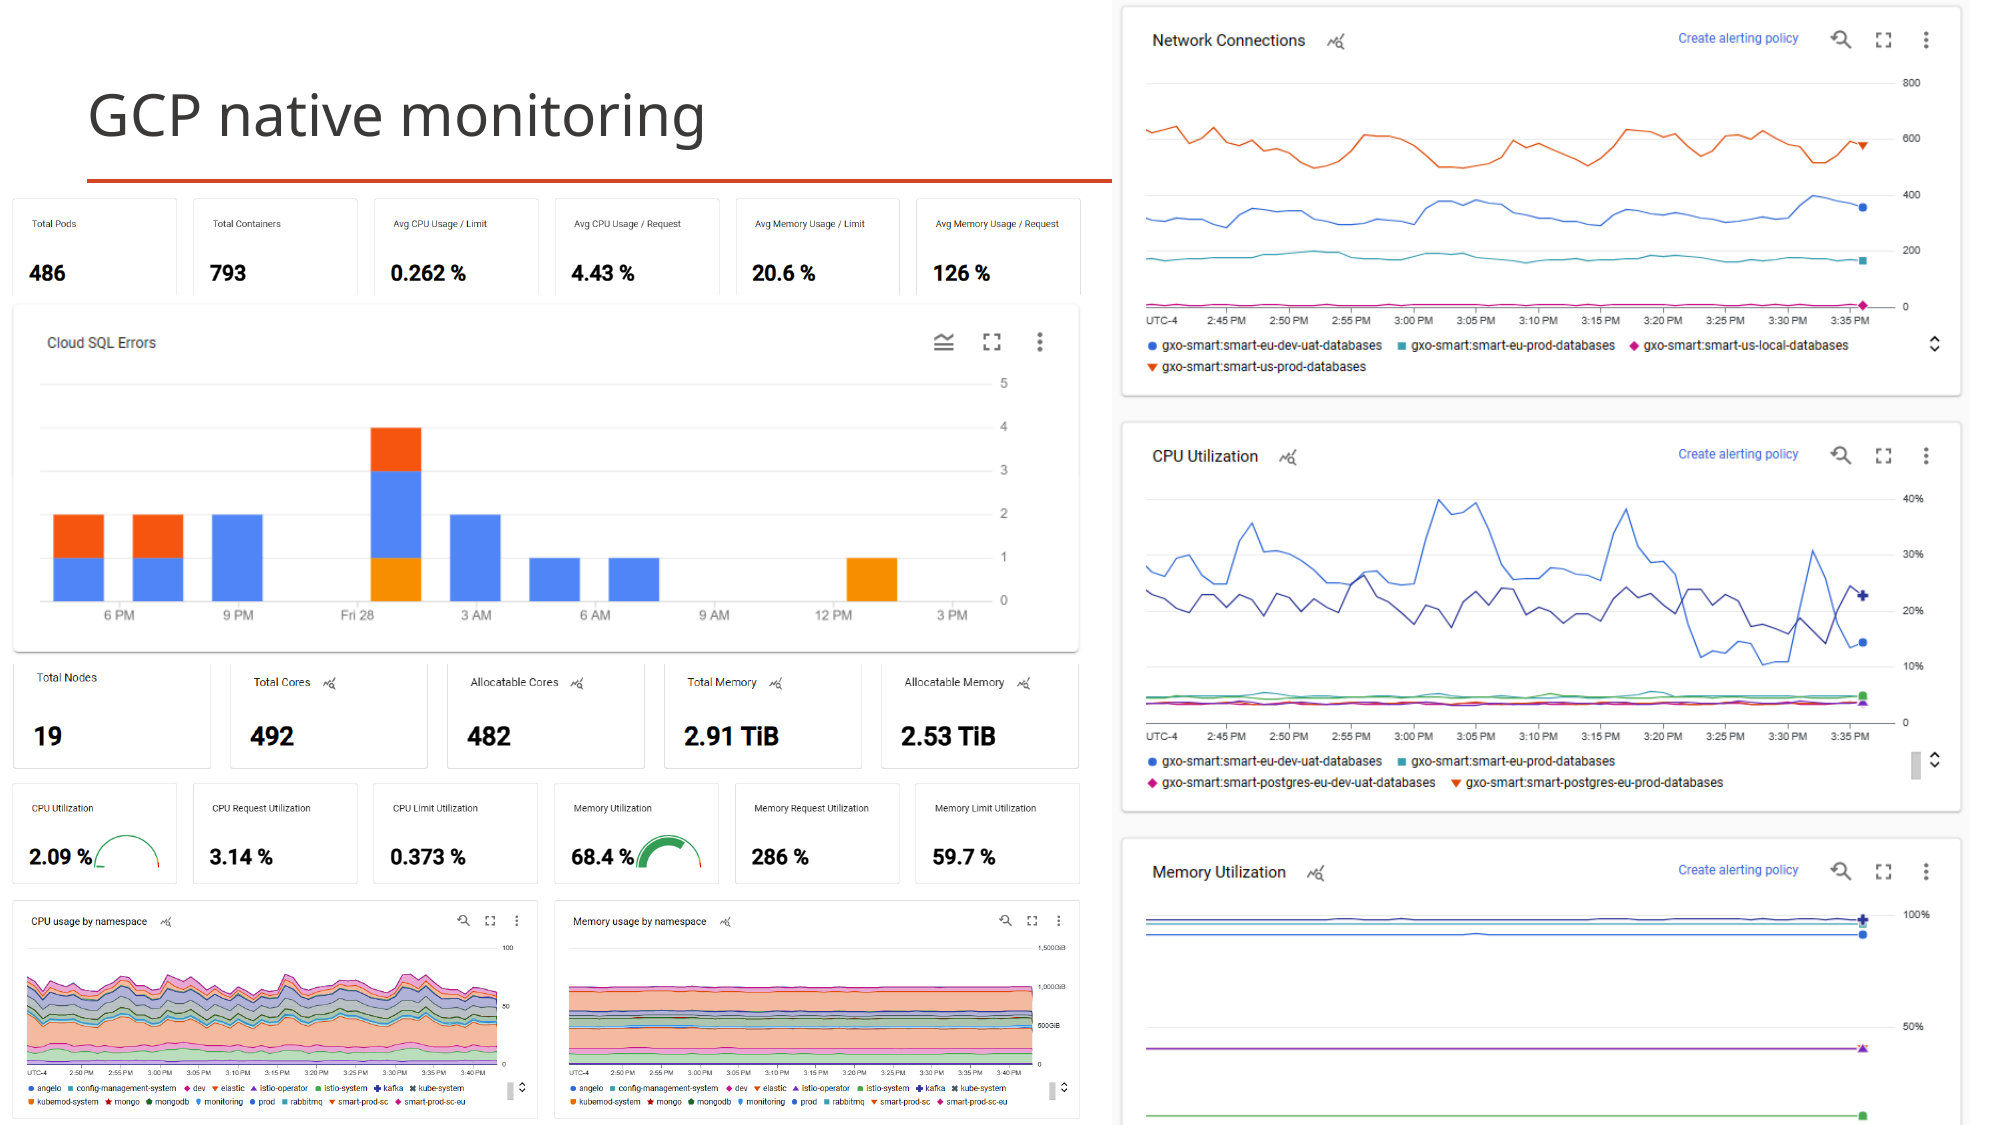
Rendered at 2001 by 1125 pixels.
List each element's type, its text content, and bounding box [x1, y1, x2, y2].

picture [4, 190, 1093, 1125]
picture [1112, 0, 1970, 1125]
title GCP native monitoring [72, 70, 1112, 163]
